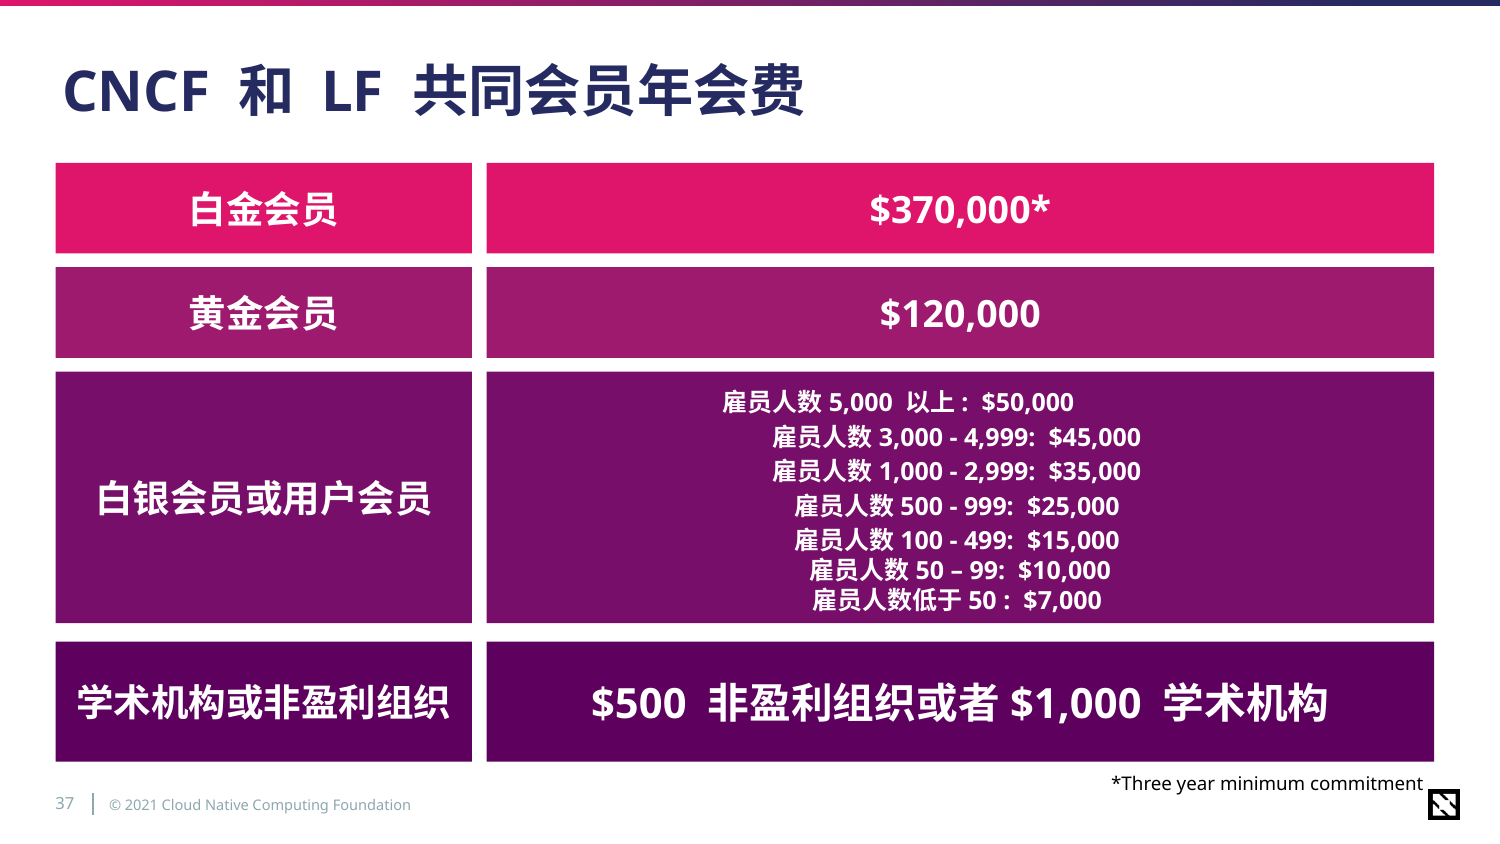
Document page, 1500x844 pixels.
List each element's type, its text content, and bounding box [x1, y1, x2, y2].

text_box $370,000* [486, 162, 1435, 254]
text_box $500 非盈利组织或者$1,000 学术机构 [486, 641, 1435, 762]
text_box 黄金会员 [55, 267, 472, 358]
text_box *Three year minimum commitment [1096, 757, 1444, 806]
title CNCF 和 LF 共同会员年会费 [42, 52, 1458, 126]
text_box 学术机构或非盈利组织 [55, 641, 472, 762]
picture [1428, 789, 1460, 820]
text_box 白银会员或用户会员 [55, 371, 472, 624]
text_box 白金会员 [55, 162, 472, 254]
text_box 雇员人数5,000 以上: $50,000 雇员人数3,000 - 4,999: $45,000 雇员人数1,000 - 2,999: $35,000 雇员人数500 - 999: $25,000 雇员人数100 - 499: $15,000 雇员人数50 – 99: $10,000 雇员人数低于50 : $7,000 [486, 371, 1435, 624]
text_box $120,000 [486, 267, 1435, 358]
